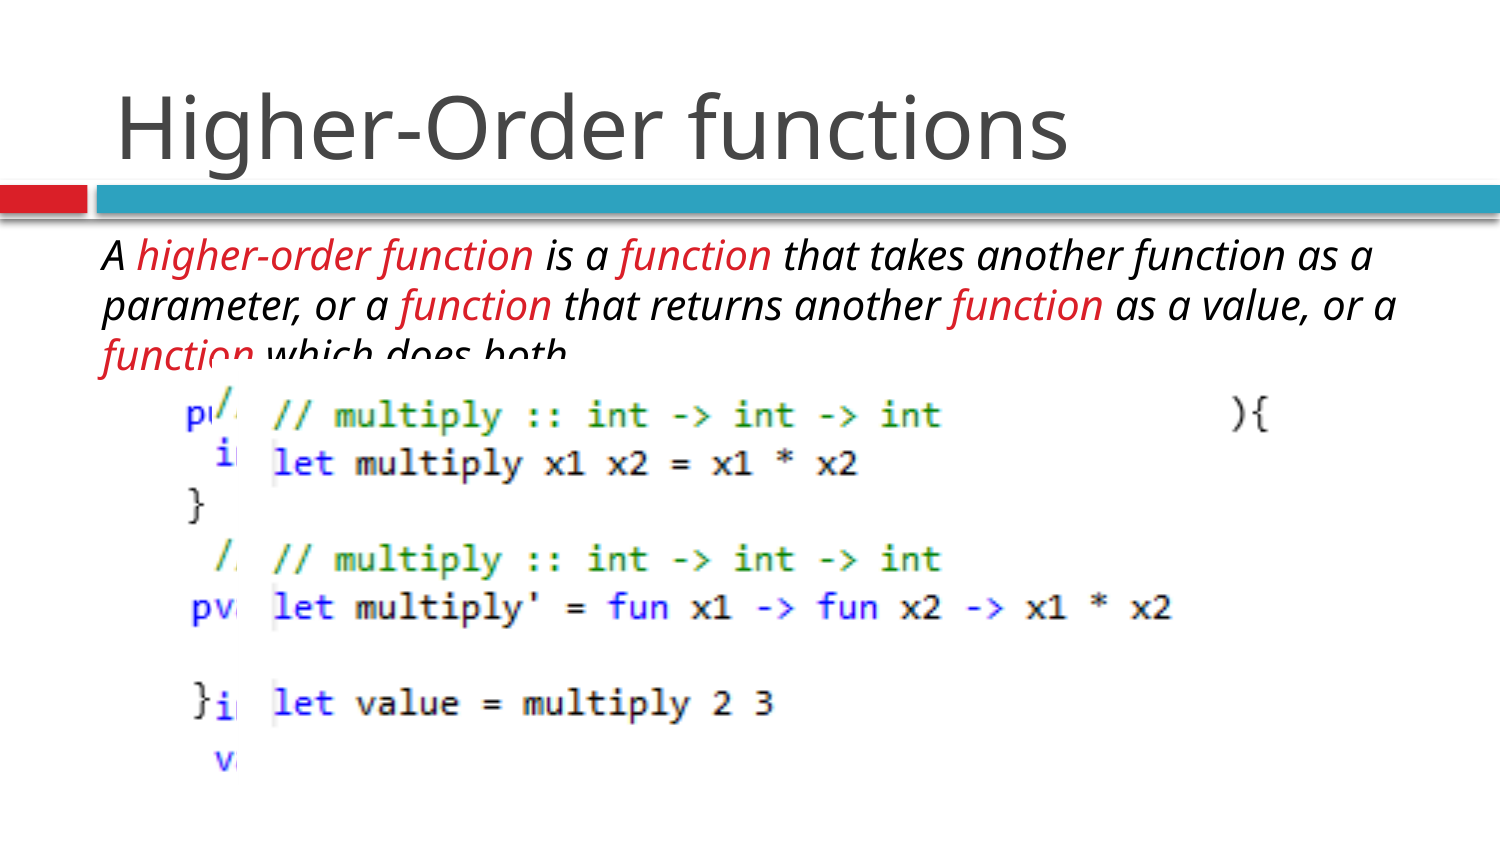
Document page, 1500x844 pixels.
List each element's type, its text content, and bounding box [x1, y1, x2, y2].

title Higher-Order functions [99, 19, 1438, 185]
picture [174, 358, 1326, 811]
text_box A higher-order function is a function that takes another function as a parameter, or a function that returns another function as a value, or a function which does both. [87, 221, 1463, 567]
